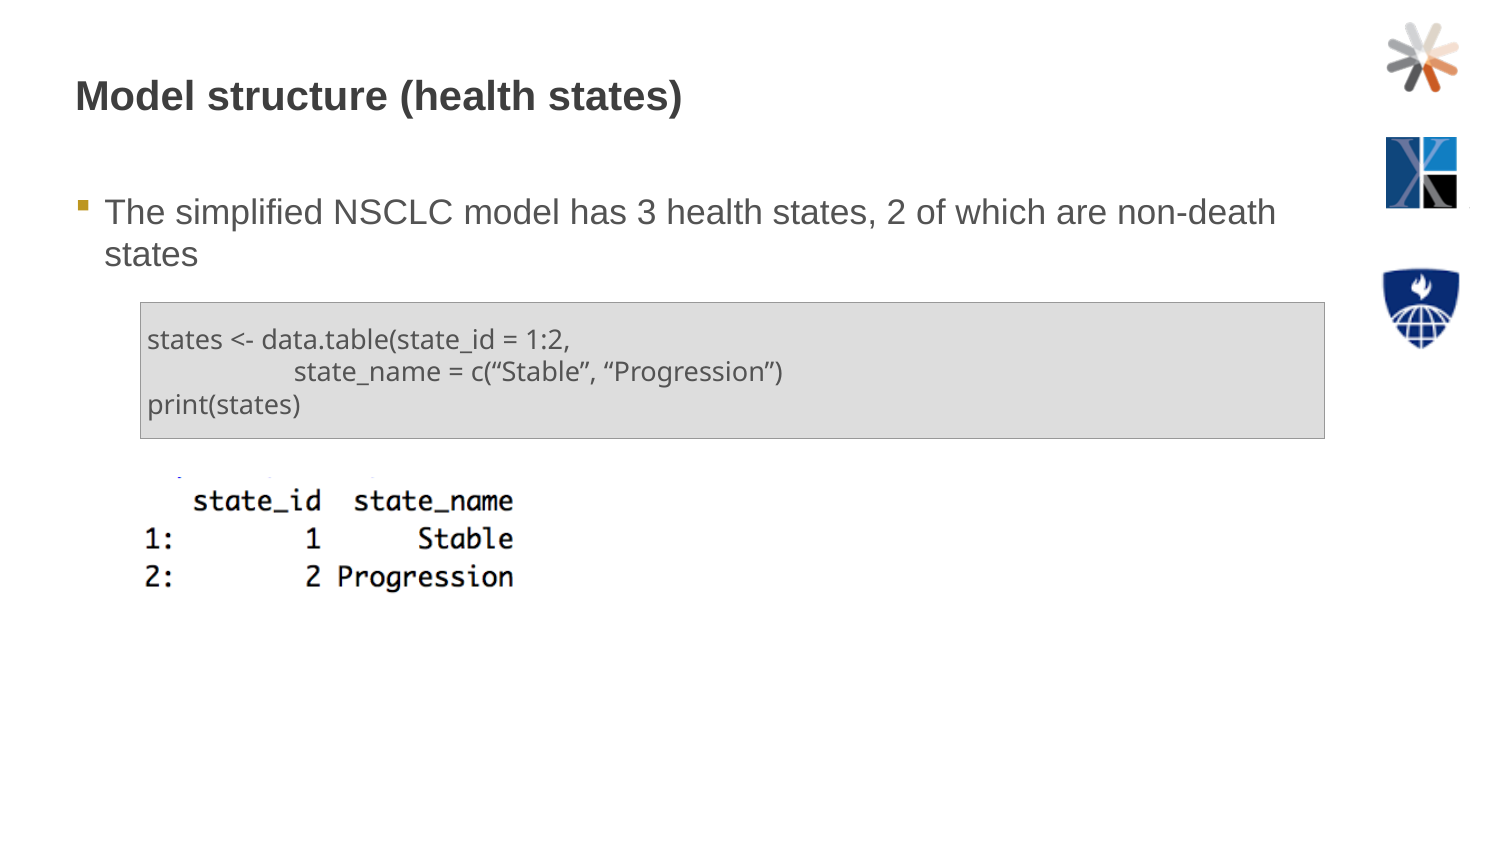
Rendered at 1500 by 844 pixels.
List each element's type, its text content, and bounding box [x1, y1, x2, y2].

text_box states <- data.table(state_id = 1:2, state_name = c(“Stable”, “Progression”) print(states) [140, 302, 1325, 439]
list The simplified NSCLC model has 3 health states, 2 of which are non-death states [75, 188, 1325, 745]
title Model structure (health states) [75, 0, 1325, 188]
picture [1375, 252, 1470, 363]
picture [1379, 10, 1465, 100]
picture [1386, 137, 1470, 209]
picture [139, 476, 534, 601]
